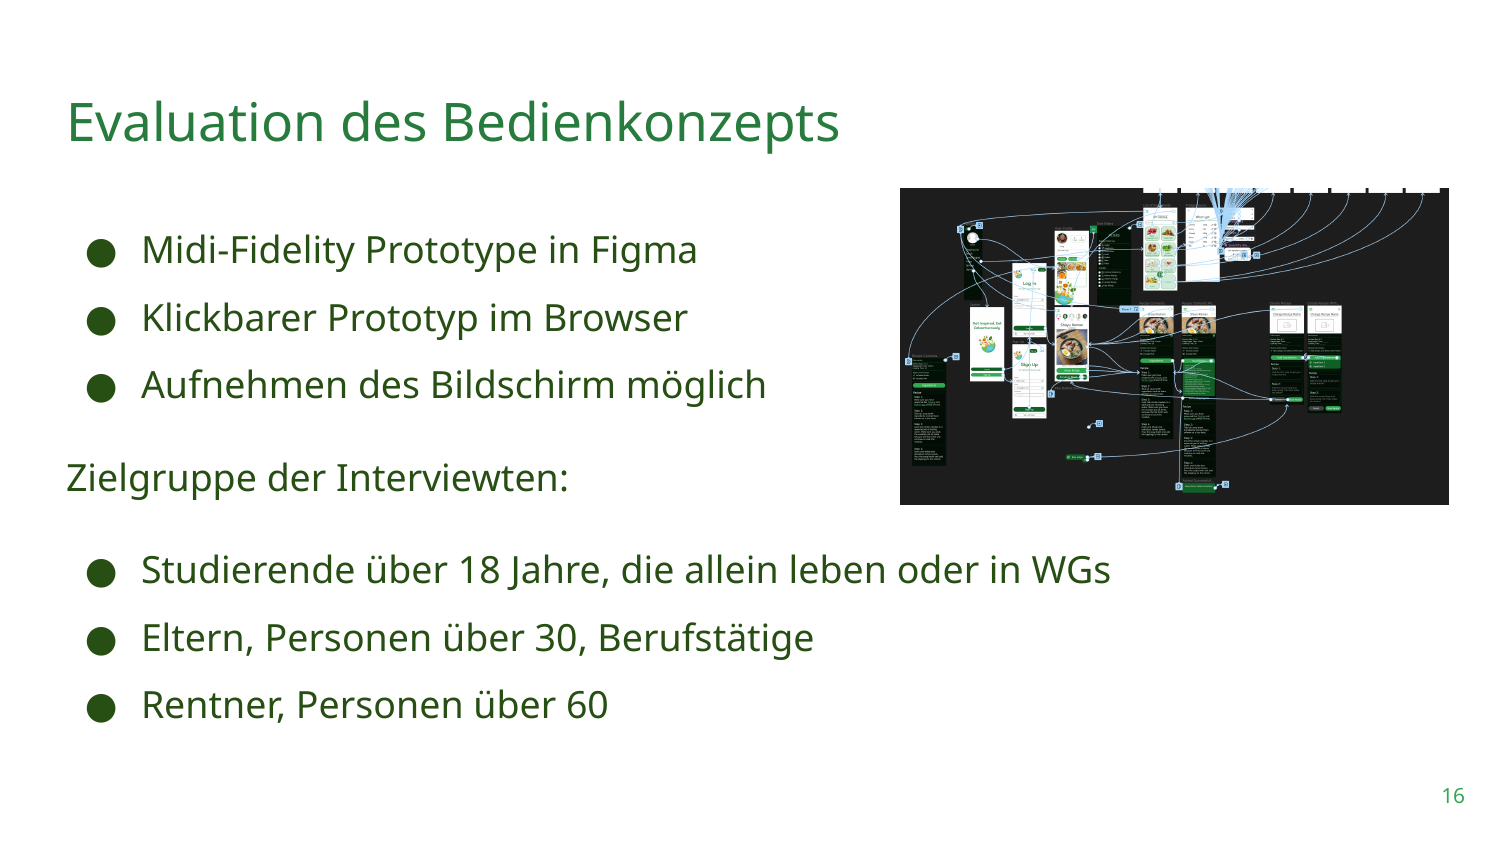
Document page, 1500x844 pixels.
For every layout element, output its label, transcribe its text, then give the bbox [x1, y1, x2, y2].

picture [899, 188, 1450, 505]
title Evaluation des Bedienkonzepts [51, 72, 1449, 167]
list Midi-Fidelity Prototype in Figma Klickbarer Prototyp im Browser Aufnehmen des Bildschirm möglich Zielgruppe der Interviewten: Studierende über 18 Jahre, die allein leben oder in WGs Eltern, Personen über 30, Berufstätige Rentner, Personen über 60 [51, 189, 1449, 750]
slide_number ‹#› [1389, 764, 1480, 830]
